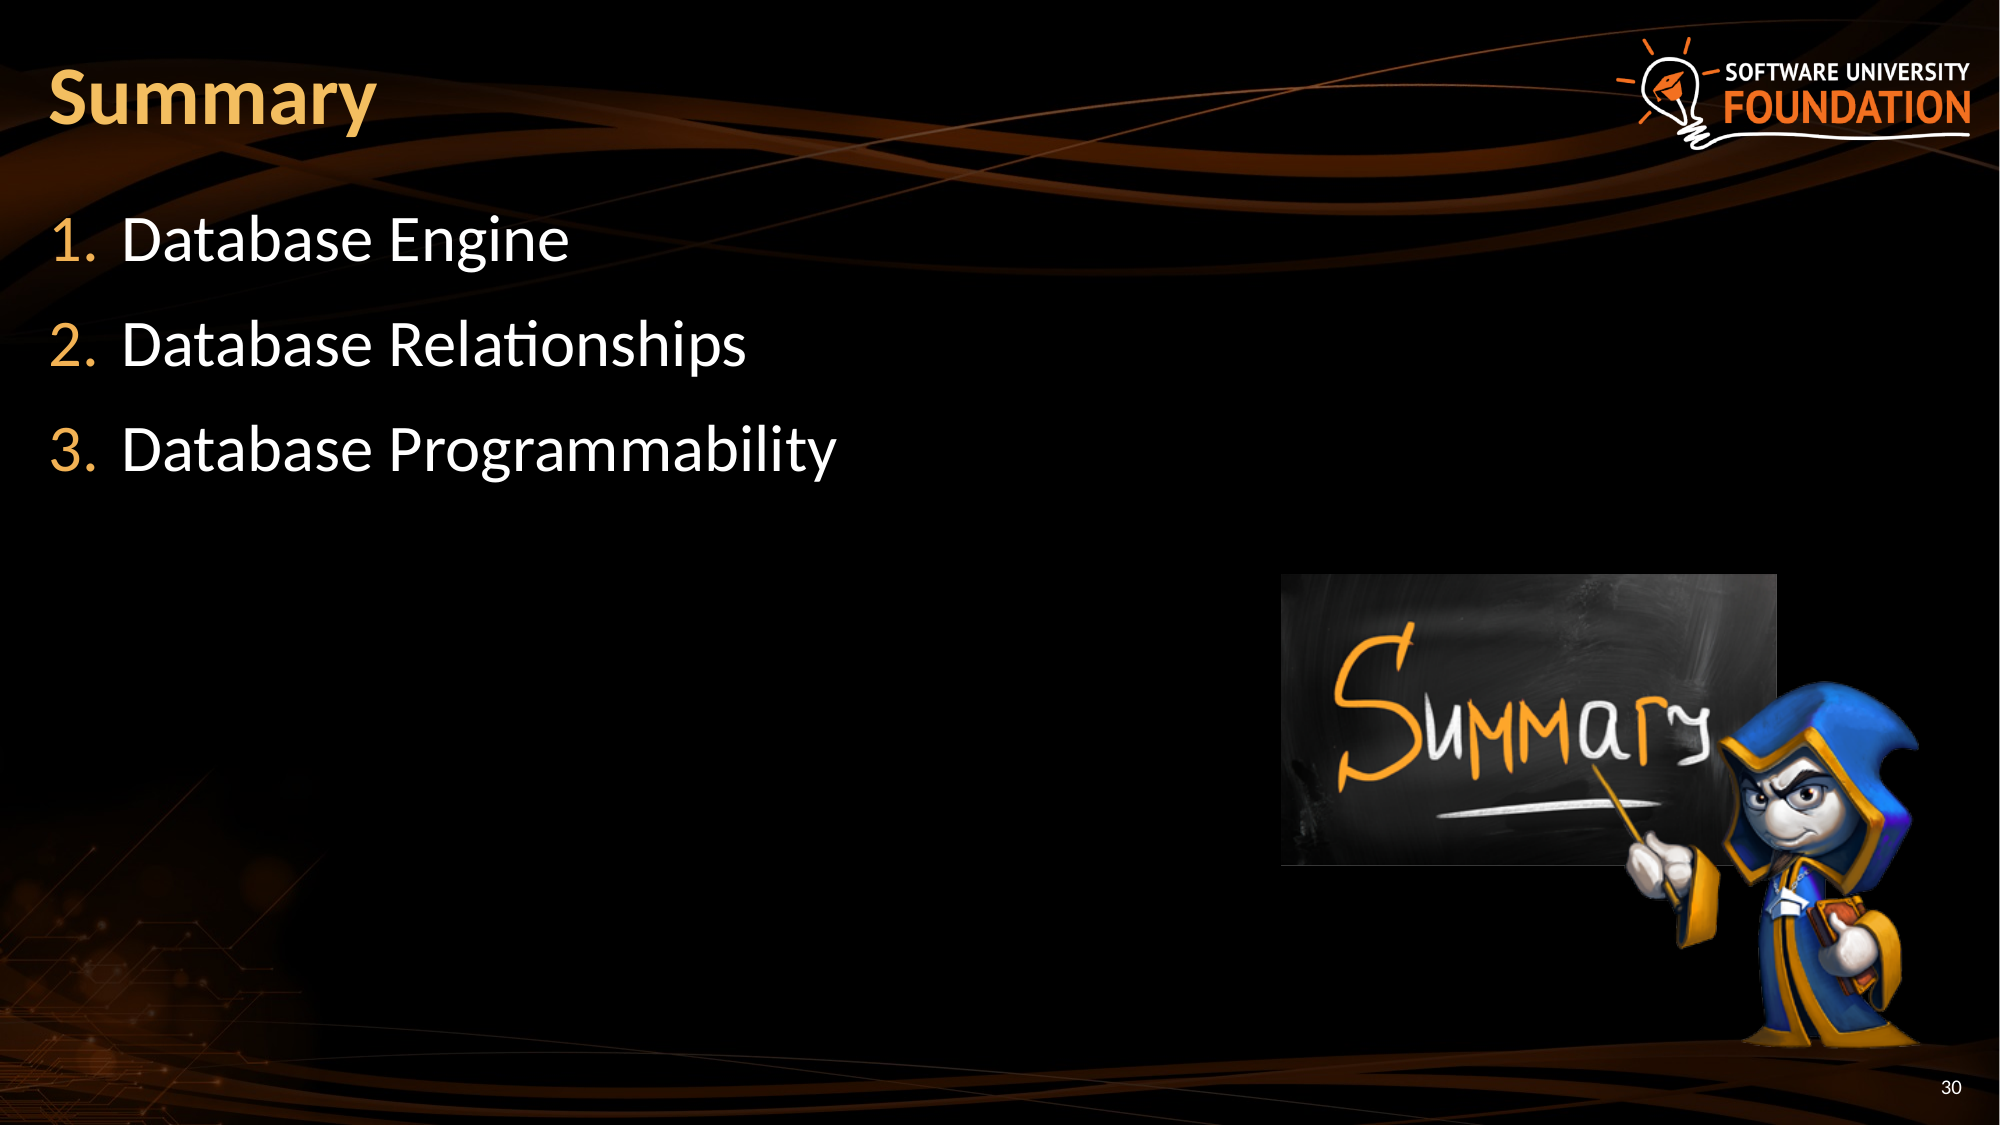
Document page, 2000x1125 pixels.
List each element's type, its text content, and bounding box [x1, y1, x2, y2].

list Database Engine Database Relationships Database Programmability [31, 188, 1968, 1103]
title Summary [30, 6, 1602, 189]
picture [0, 0, 2000, 1125]
